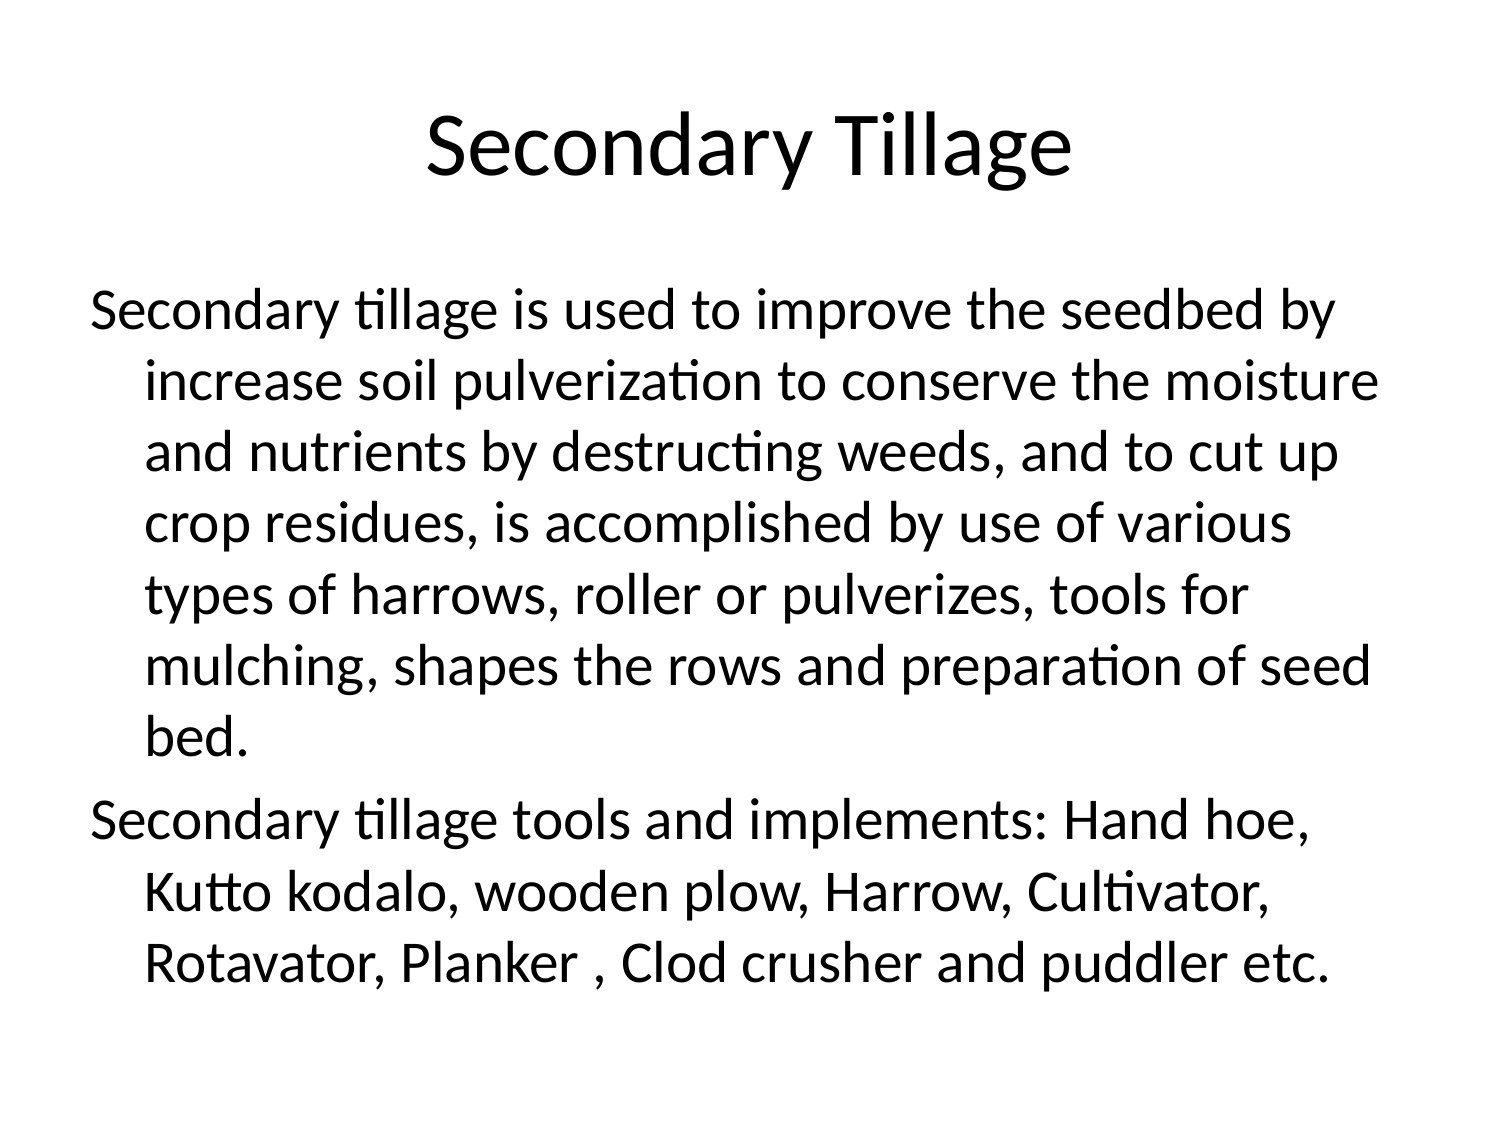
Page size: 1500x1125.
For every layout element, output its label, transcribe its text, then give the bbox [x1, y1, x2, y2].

list Secondary tillage is used to improve the seedbed by increase soil pulverization to conserve the moisture and nutrients by destructing weeds, and to cut up crop residues, is accomplished by use of various types of harrows, roller or pulverizes, tools for mulching, shapes the rows and preparation of seed bed. Secondary tillage tools and implements: Hand hoe, Kutto kodalo, wooden plow, Harrow, Cultivator, Rotavator, Planker , Clod crusher and puddler etc. [75, 262, 1425, 1005]
title Secondary Tillage [75, 45, 1425, 233]
